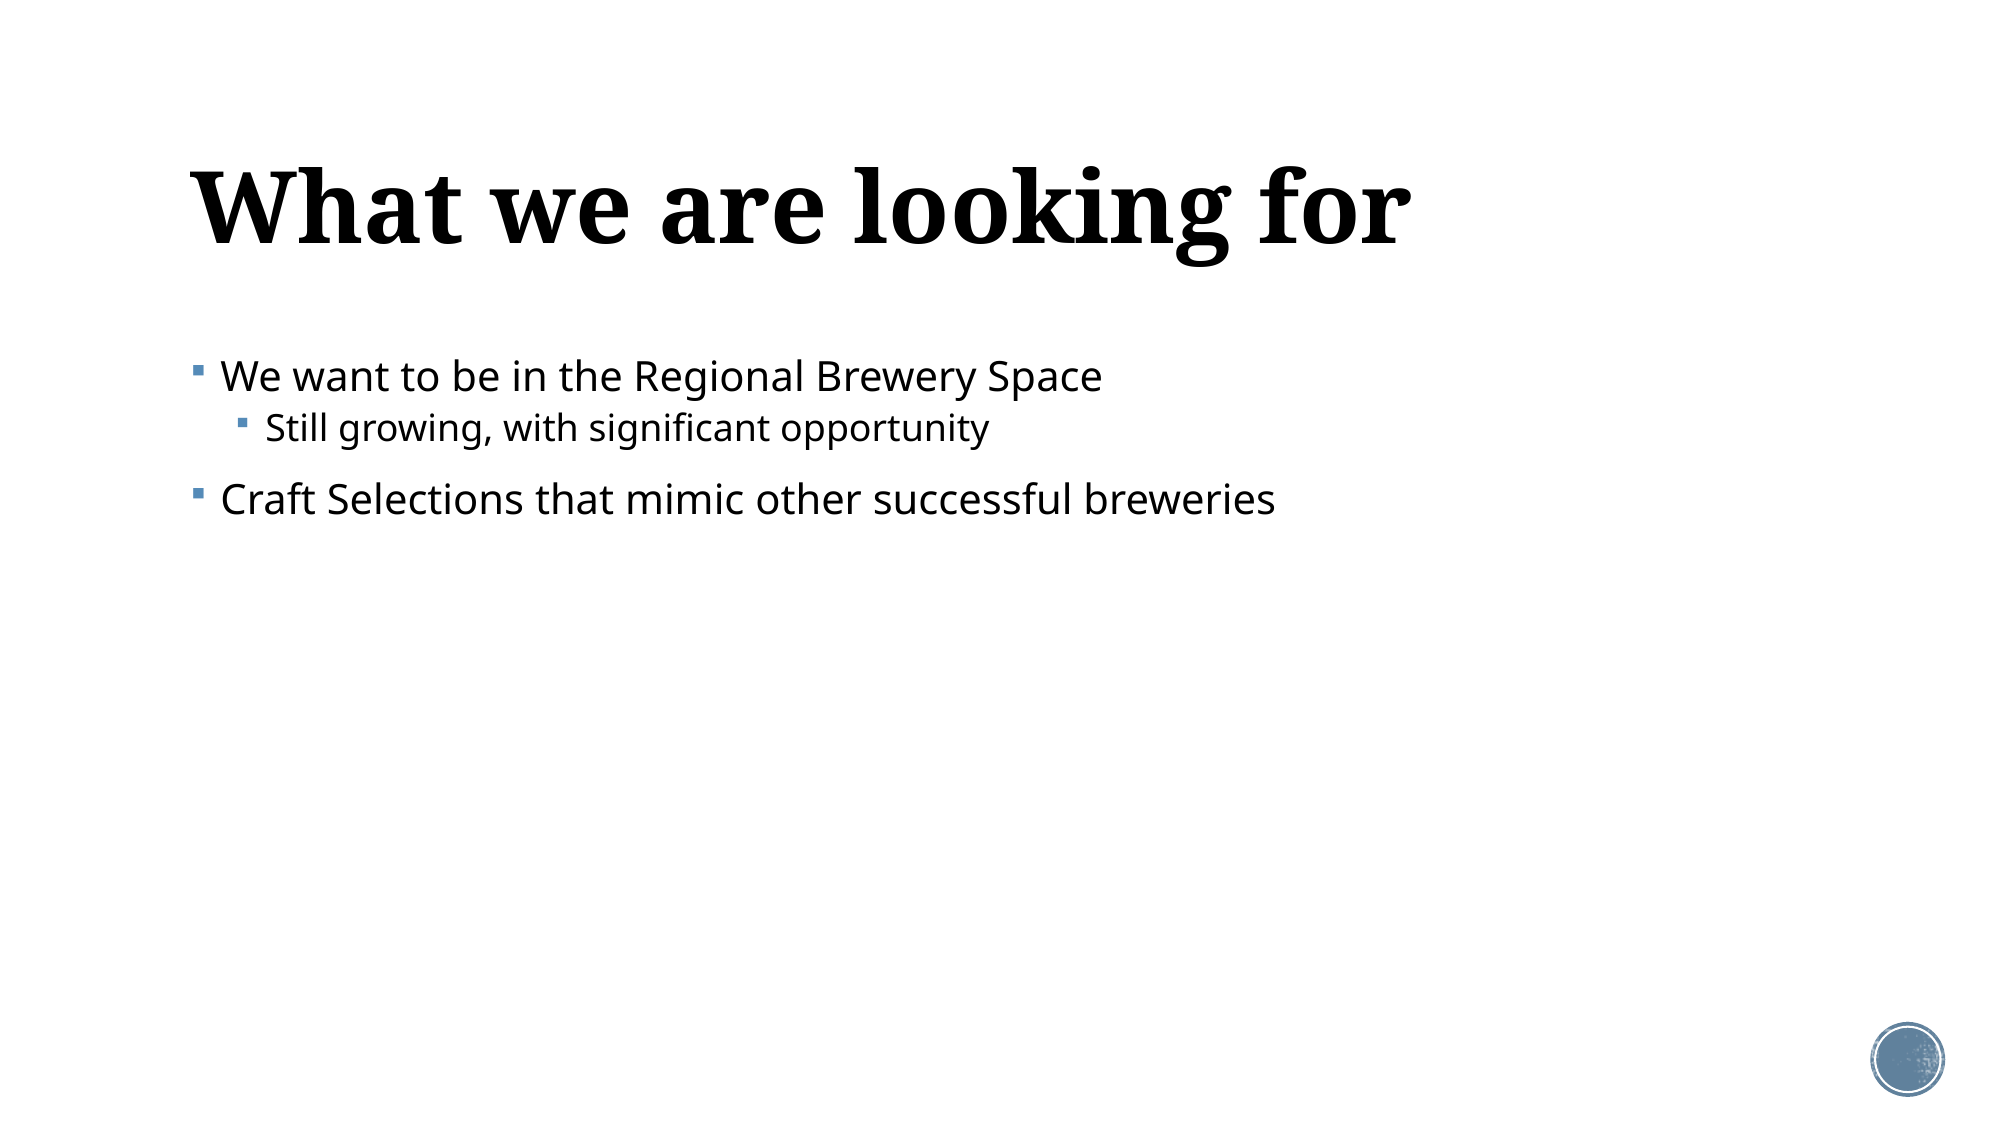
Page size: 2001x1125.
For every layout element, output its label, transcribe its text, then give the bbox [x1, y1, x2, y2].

list We want to be in the Regional Brewery Space Still growing, with significant opportunity Craft Selections that mimic other successful breweries [175, 348, 1826, 1013]
title What we are looking for [175, 79, 1826, 344]
